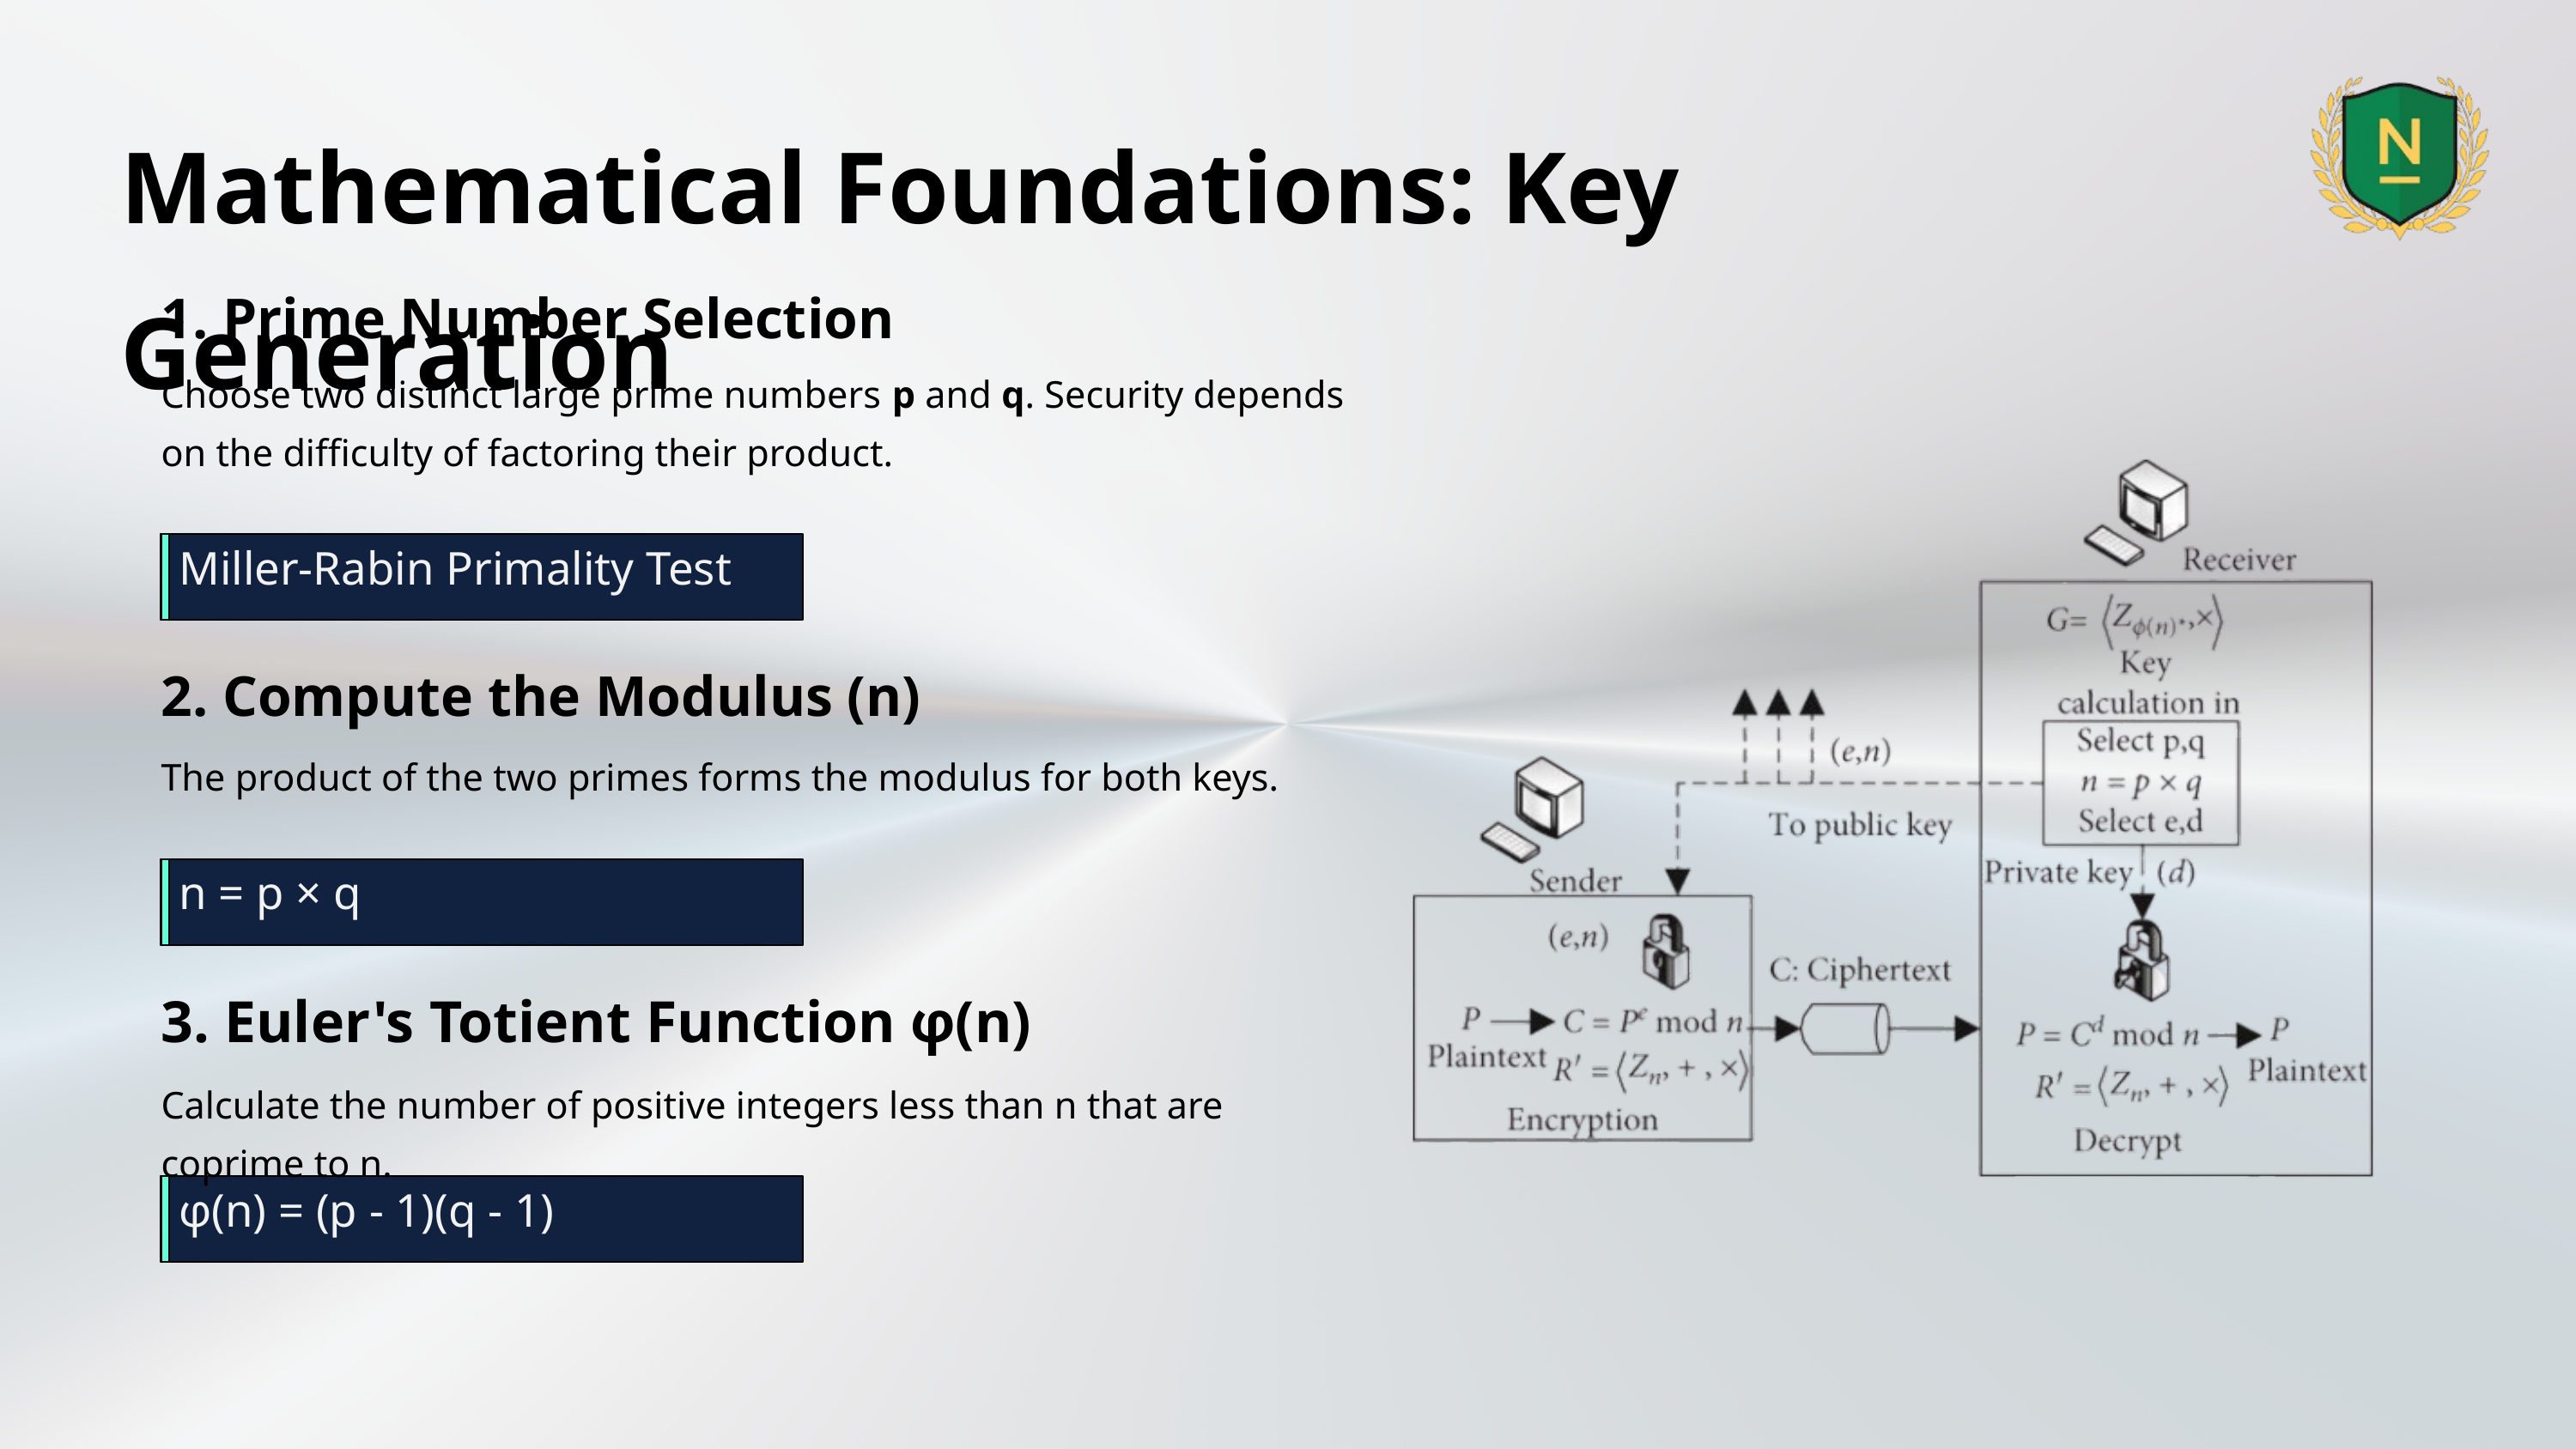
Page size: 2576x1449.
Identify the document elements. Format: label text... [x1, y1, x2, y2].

text_box Choose two distinct large prime numbers p and q. Security depends on the difficulty of factoring their product. [161, 357, 1369, 475]
text_box Mathematical Foundations: Key Generation [120, 77, 2122, 576]
text_box The product of the two primes forms the modulus for both keys. [161, 740, 1369, 799]
text_box 2. Compute the Modulus (n) [161, 652, 1369, 728]
text_box [0, 0, 2576, 1449]
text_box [161, 1175, 170, 1263]
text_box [170, 1175, 804, 1263]
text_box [170, 858, 804, 946]
text_box [2305, 68, 2495, 251]
text_box 3. Euler's Totient Function φ(n) [161, 975, 1369, 1055]
text_box Calculate the number of positive integers less than n that are coprime to n. [161, 1067, 1369, 1185]
text_box [1377, 424, 2409, 1214]
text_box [170, 533, 804, 621]
text_box 1. Prime Number Selection [161, 274, 1369, 350]
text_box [161, 858, 170, 946]
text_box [161, 533, 170, 621]
